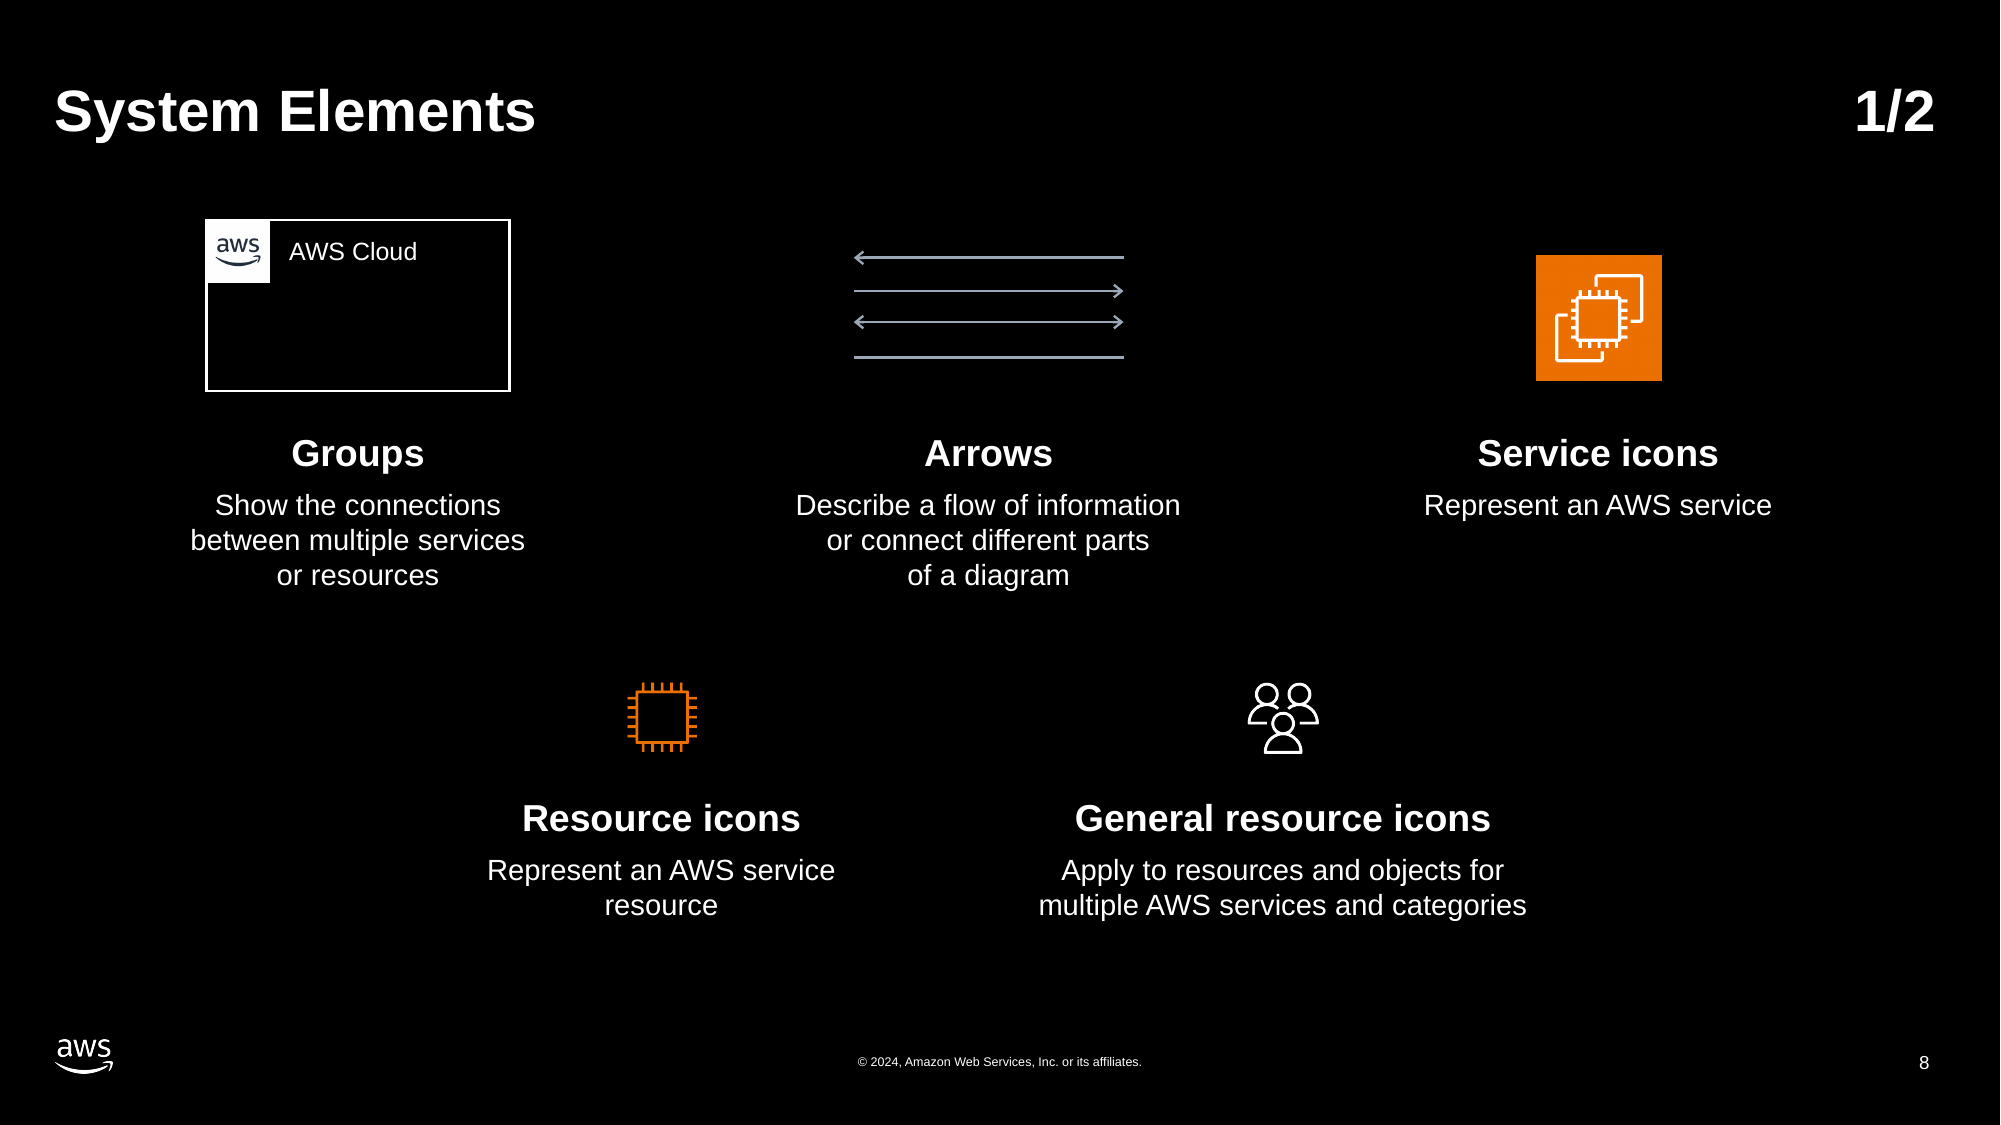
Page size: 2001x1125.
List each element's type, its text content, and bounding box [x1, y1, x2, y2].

picture [1536, 255, 1662, 381]
text_box Arrows Describe a flow of information or connect different parts of a diagram [725, 421, 1252, 599]
picture [624, 679, 700, 755]
picture [1244, 679, 1322, 757]
text_box Service icons Represent an AWS service [1335, 421, 1862, 529]
title System Elements 1/2 [39, 59, 1961, 166]
text_box Groups Show the connections between multiple services or resources [166, 421, 550, 599]
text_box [853, 257, 1124, 358]
text_box Resource icons Represent an AWS service resource [441, 786, 882, 929]
slide_number 8 [1494, 1031, 1945, 1092]
picture [55, 1039, 113, 1074]
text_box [206, 220, 510, 392]
footer © 2024, Amazon Web Services, Inc. or its affiliates. [662, 1031, 1338, 1092]
text_box General resource icons Apply to resources and objects for multiple AWS services and categories [1020, 786, 1546, 929]
